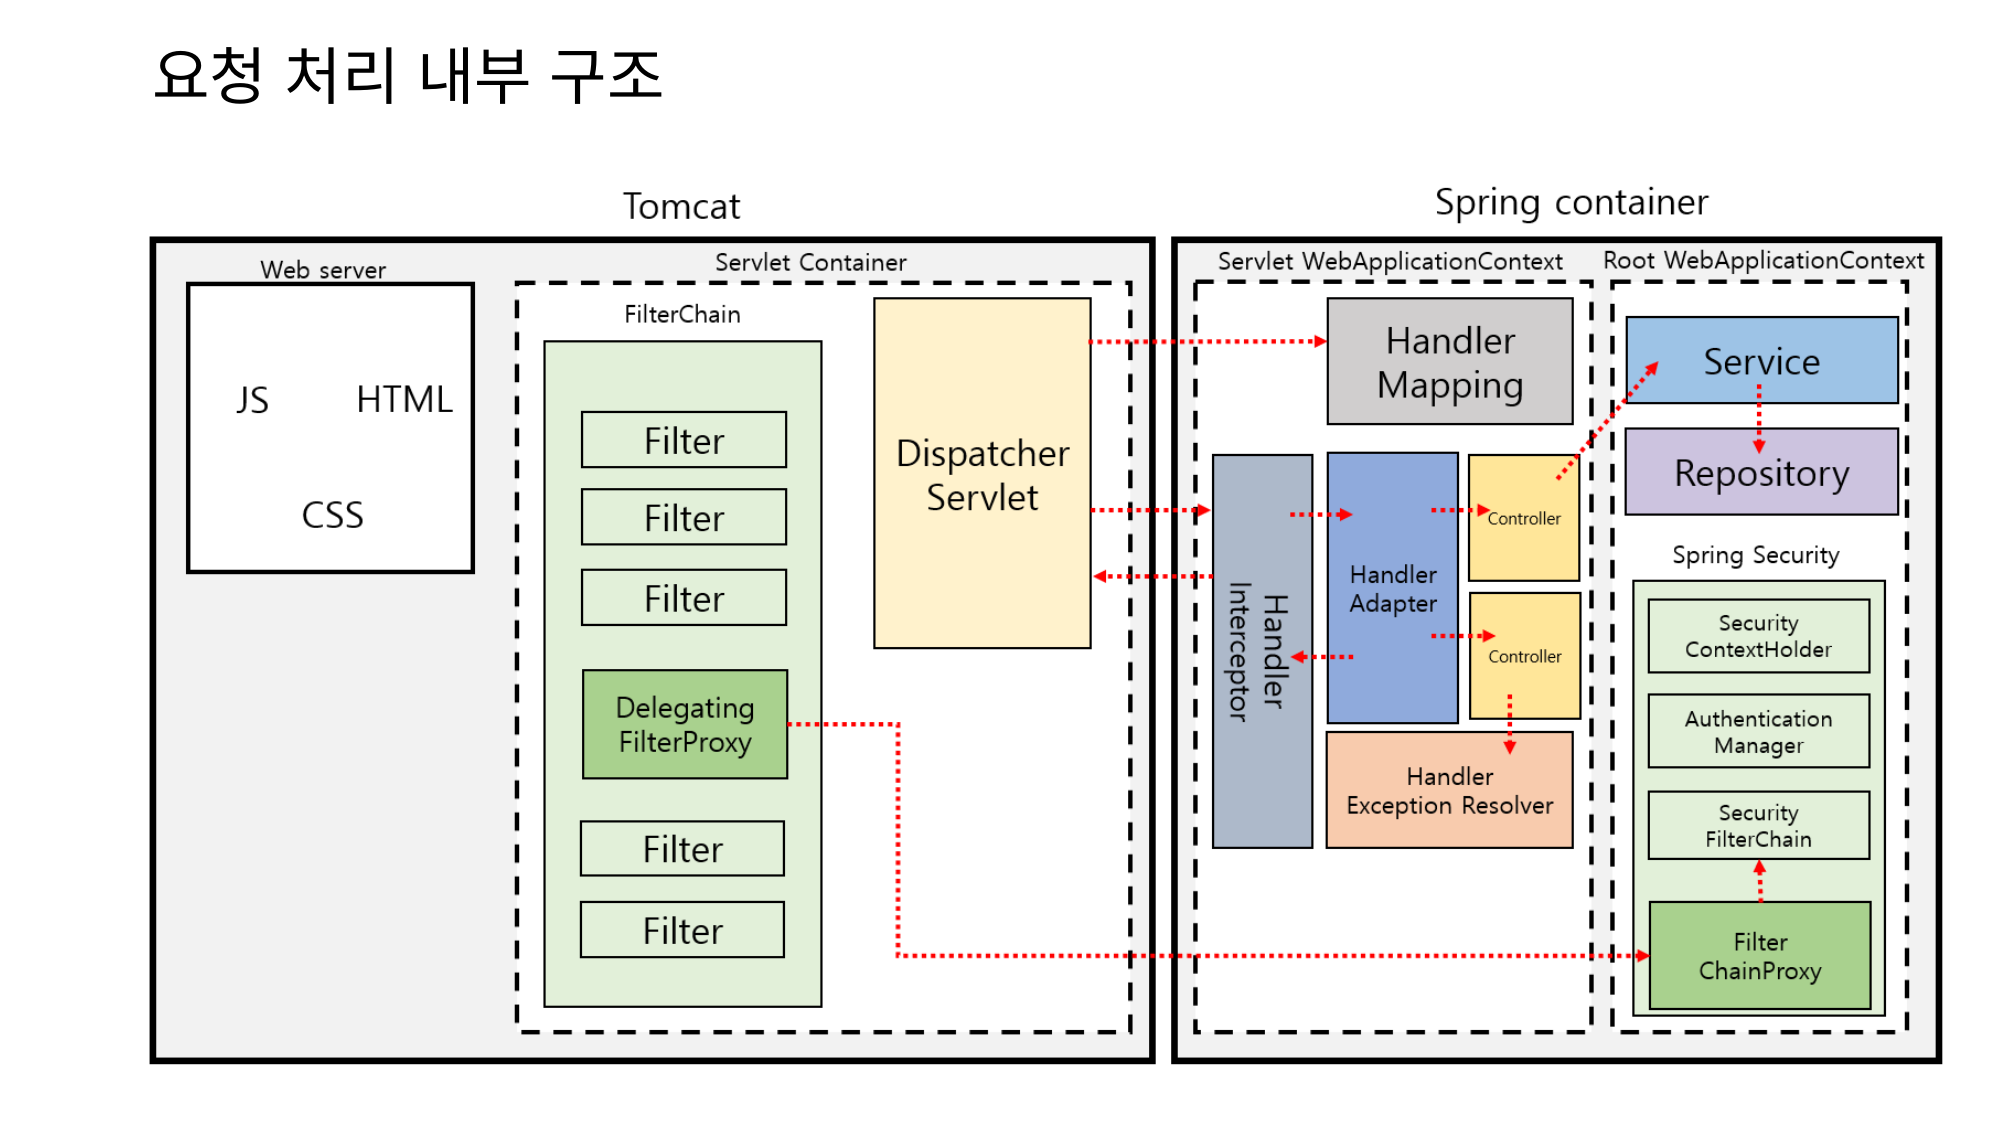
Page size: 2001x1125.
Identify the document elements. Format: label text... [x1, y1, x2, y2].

title 요청 처리 내부 구조 [137, 22, 1863, 134]
picture [99, 135, 1960, 1084]
